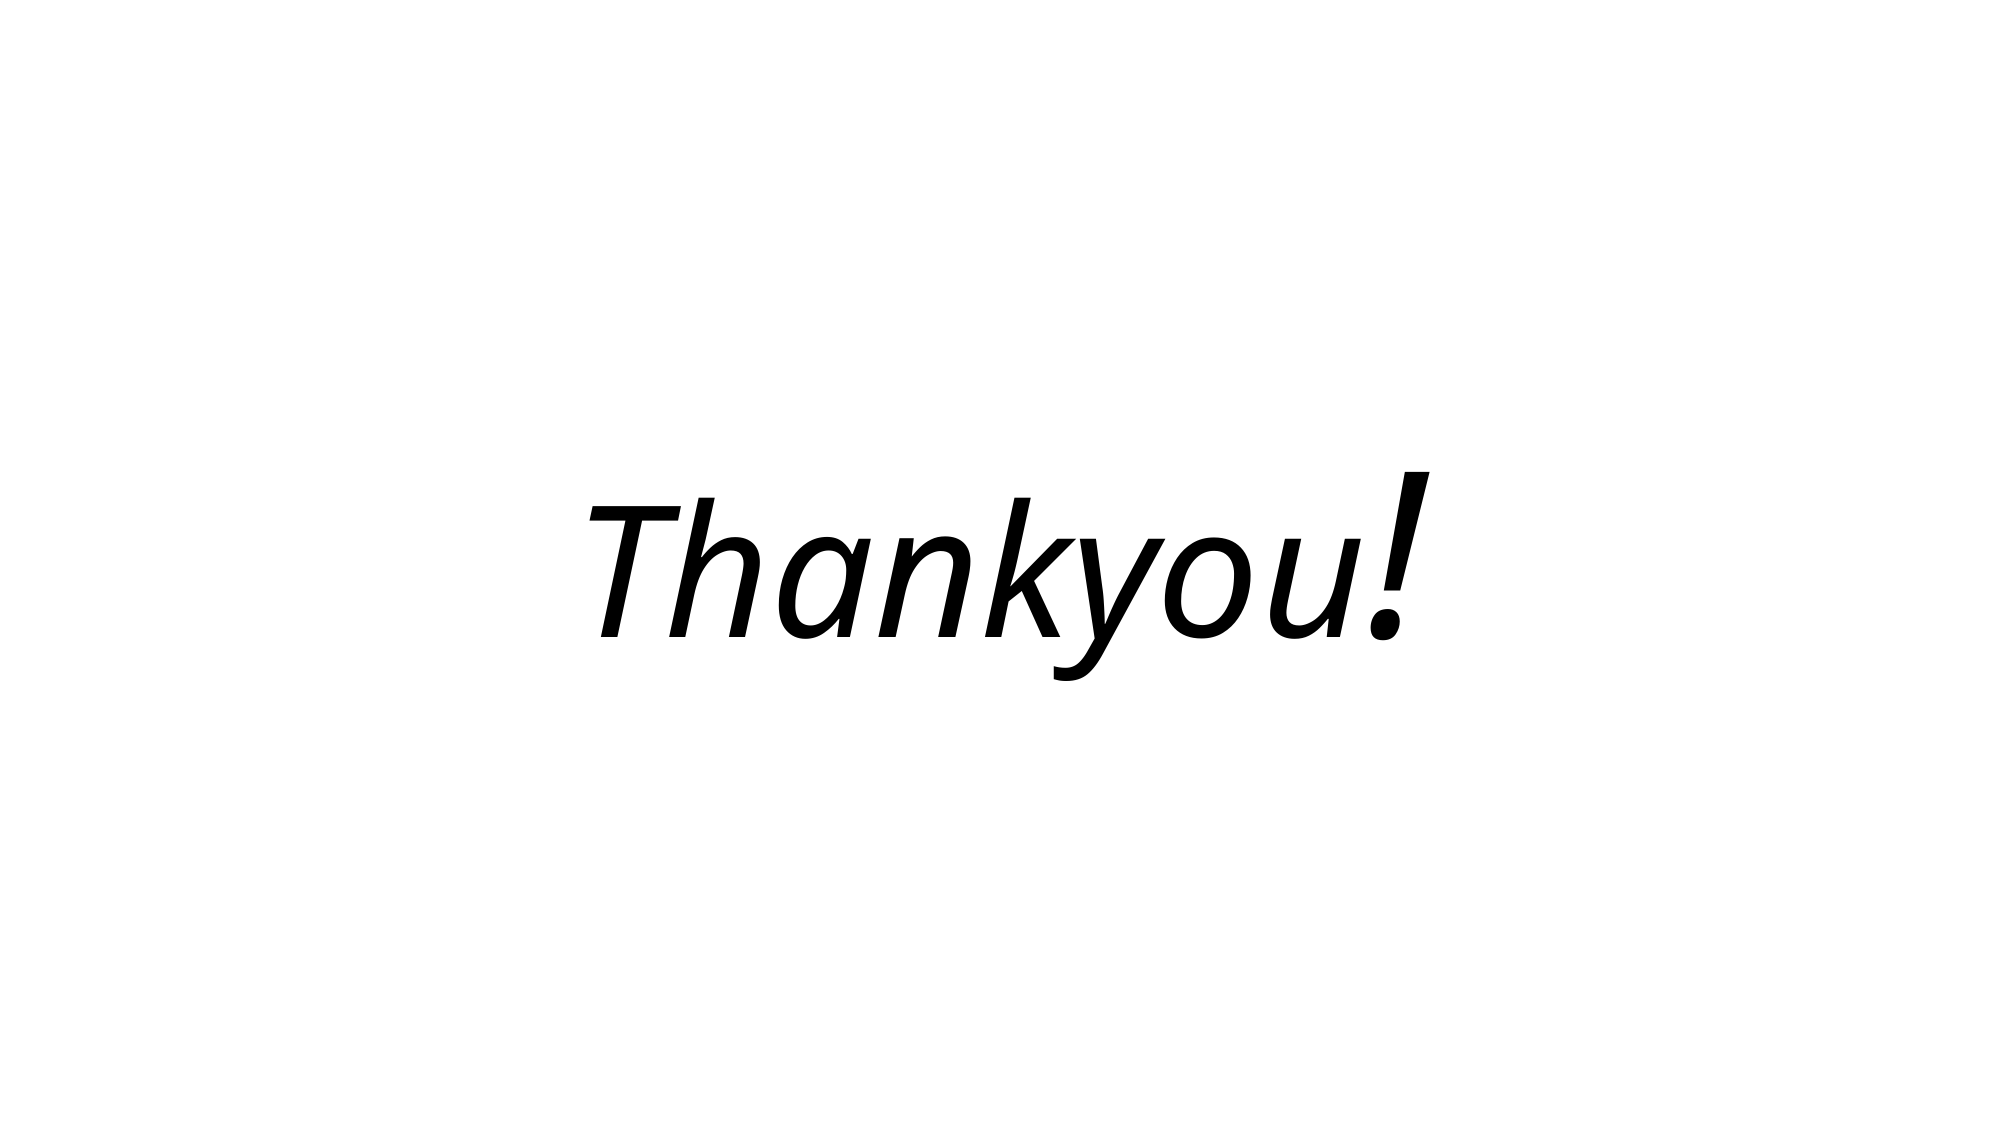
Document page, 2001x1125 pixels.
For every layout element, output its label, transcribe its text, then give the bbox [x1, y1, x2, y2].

list Thankyou! [137, 205, 1863, 920]
